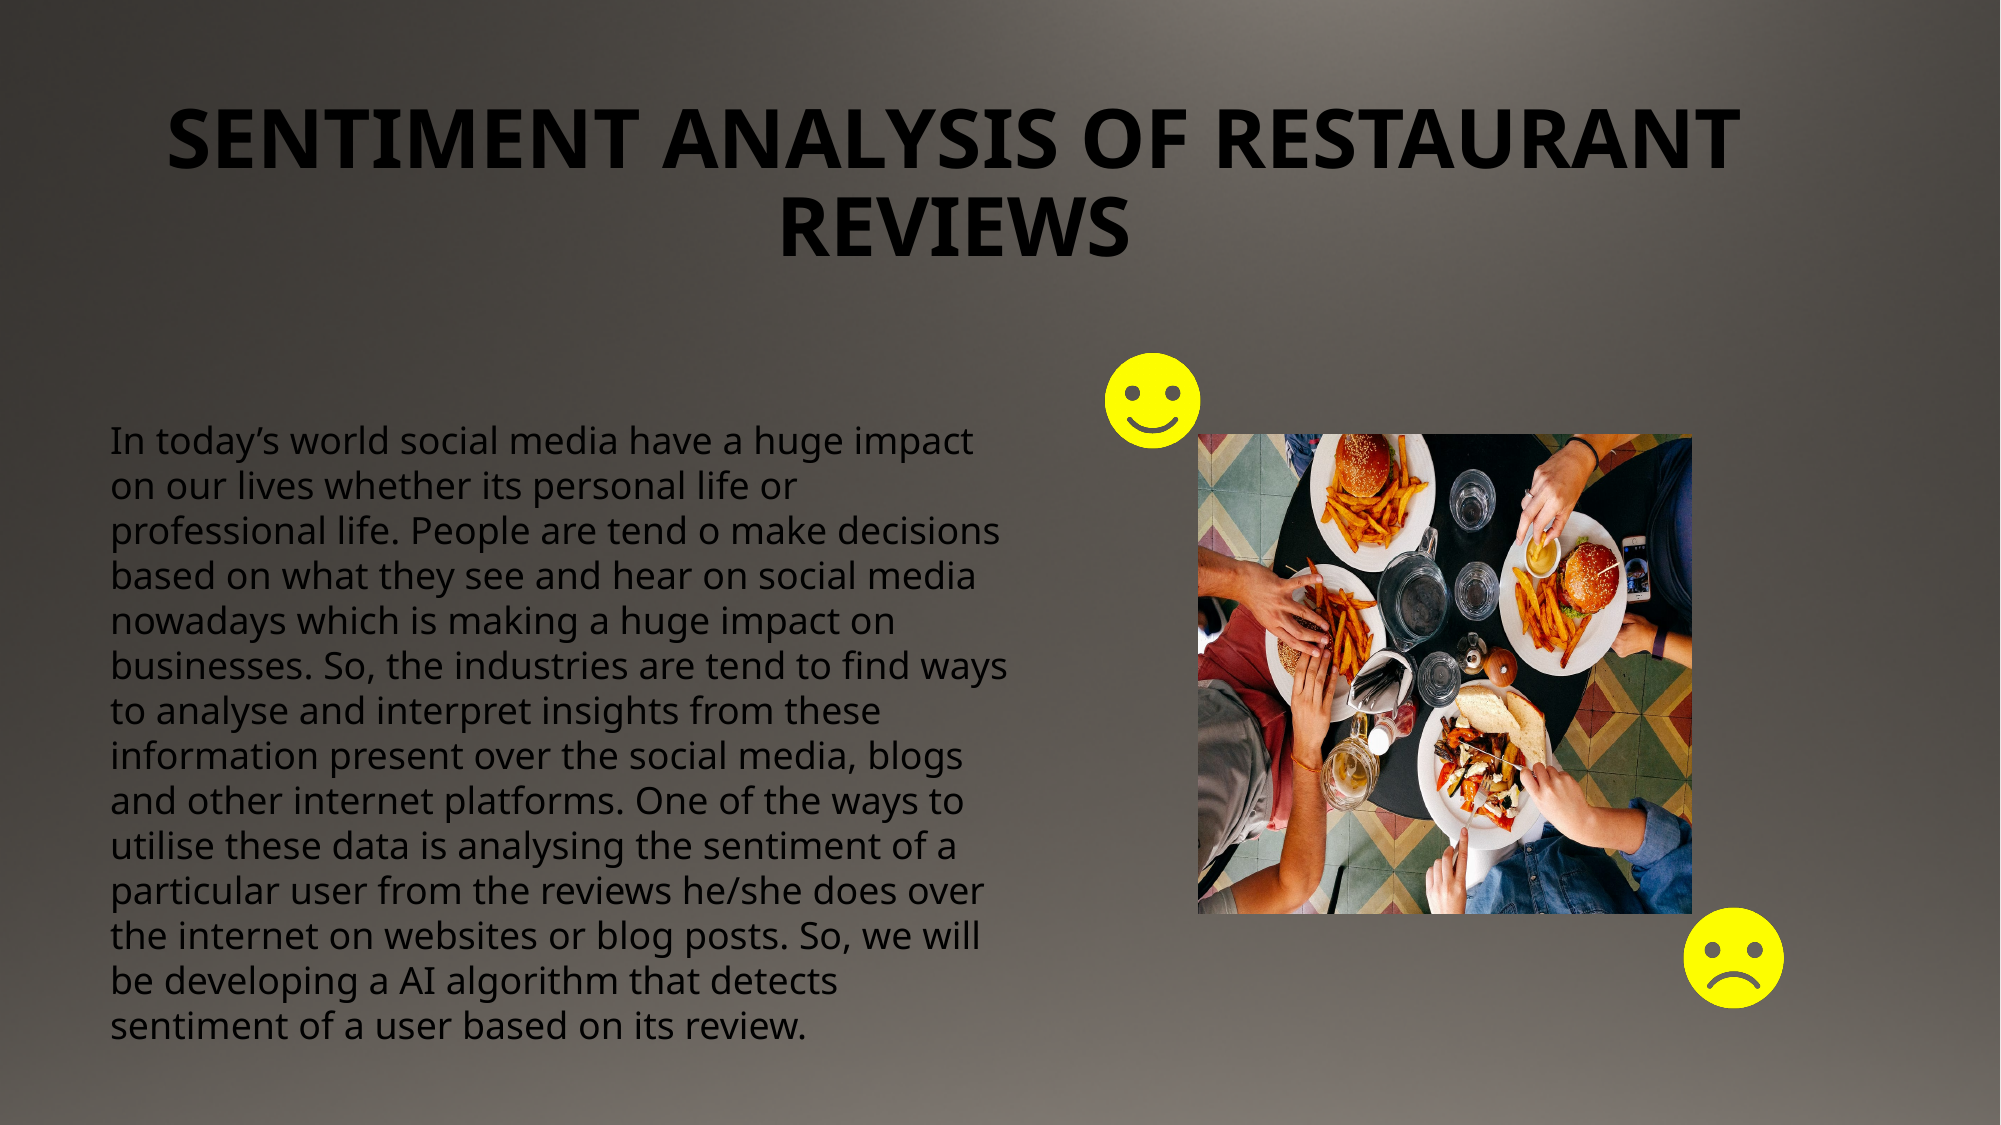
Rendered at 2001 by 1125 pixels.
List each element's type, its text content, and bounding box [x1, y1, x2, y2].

title SENTIMENT ANALYSIS OF RESTAURANT REVIEWS [17, 89, 1892, 283]
text_box In today’s world social media have a huge impact on our lives whether its personal life or professional life. People are tend o make decisions based on what they see and hear on social media nowadays which is making a huge impact on businesses. So, the industries are tend to find ways to analyse and interpret insights from these information present over the social media, blogs and other internet platforms. One of the ways to utilise these data is analysing the sentiment of a particular user from the reviews he/she does over the internet on websites or blog posts. So, we will be developing a AI algorithm that detects sentiment of a user based on its review. [95, 409, 1029, 1055]
picture [0, 0, 2001, 1125]
